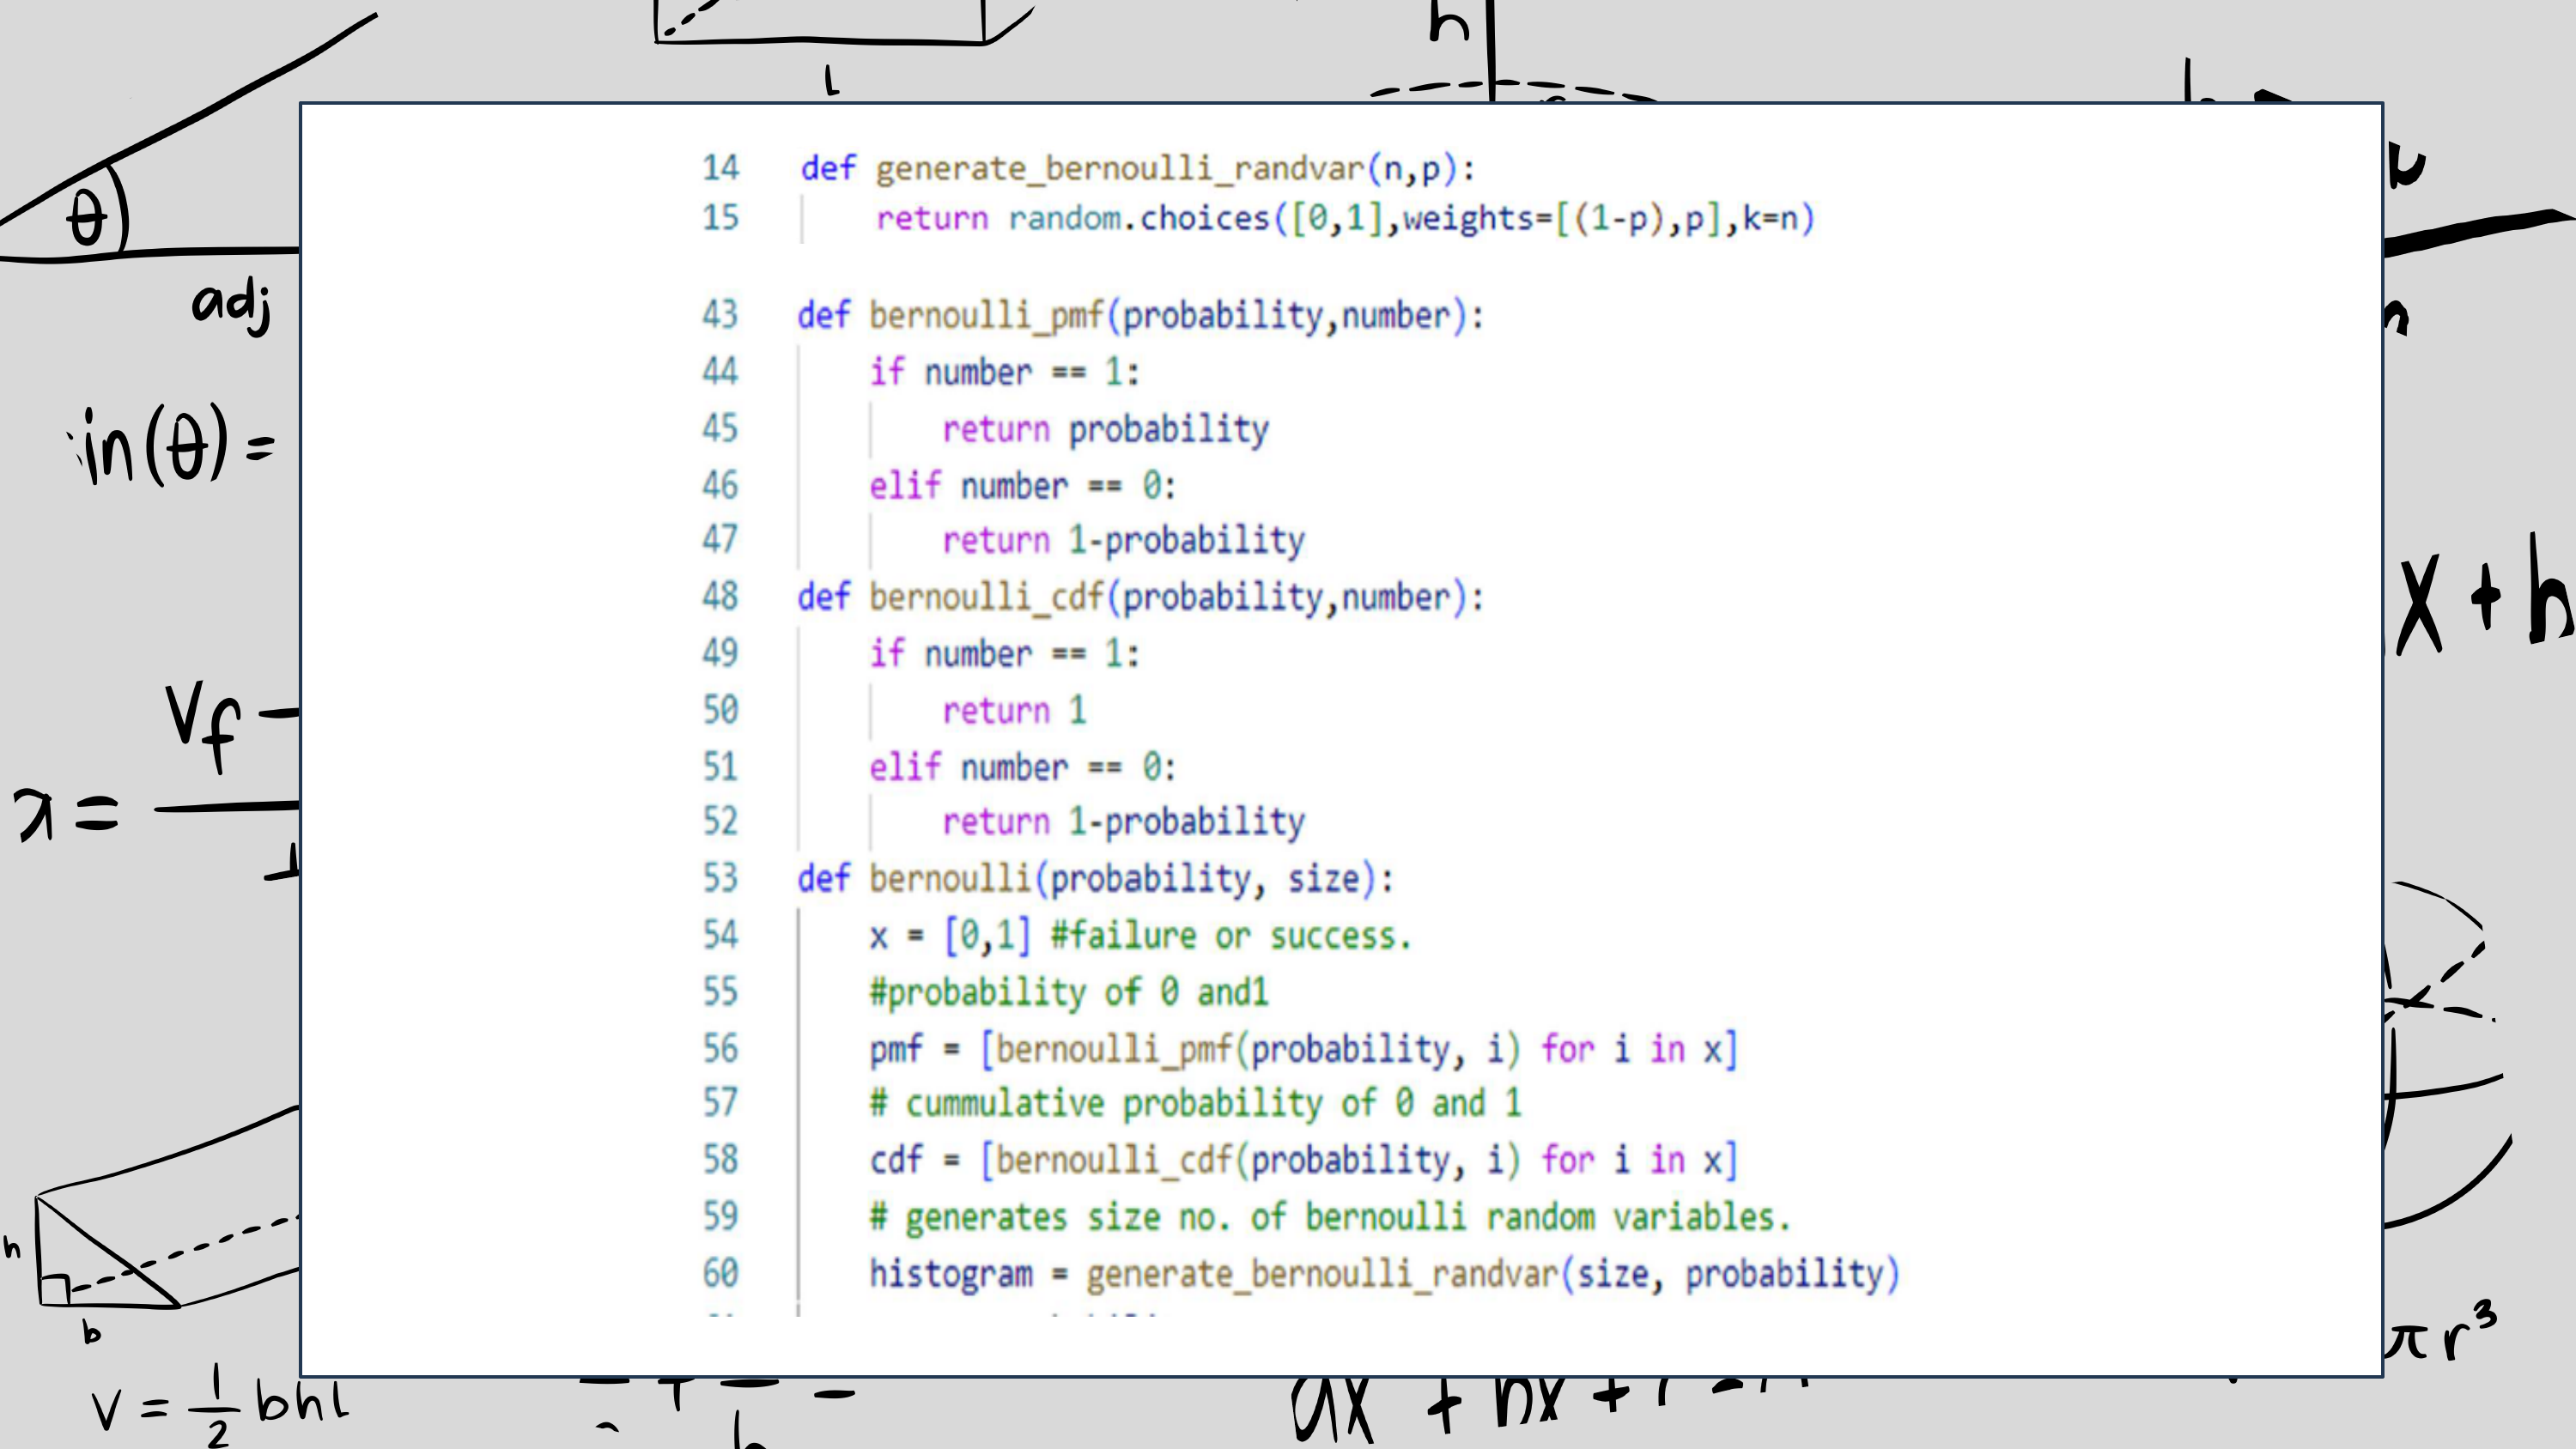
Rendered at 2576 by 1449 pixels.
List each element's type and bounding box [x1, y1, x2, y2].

text_box [1970, 0, 2293, 101]
text_box [1289, 1379, 1810, 1449]
text_box [2385, 870, 2542, 1370]
text_box [1296, 0, 1659, 101]
picture [697, 286, 1929, 1317]
text_box [619, 0, 1038, 101]
text_box [0, 664, 299, 921]
text_box [2385, 527, 2576, 679]
text_box [570, 1379, 899, 1449]
text_box [3, 1105, 414, 1449]
text_box [299, 101, 2385, 1379]
text_box [2385, 139, 2576, 397]
text_box [2202, 1379, 2323, 1396]
picture [690, 146, 1836, 244]
text_box [0, 0, 417, 528]
